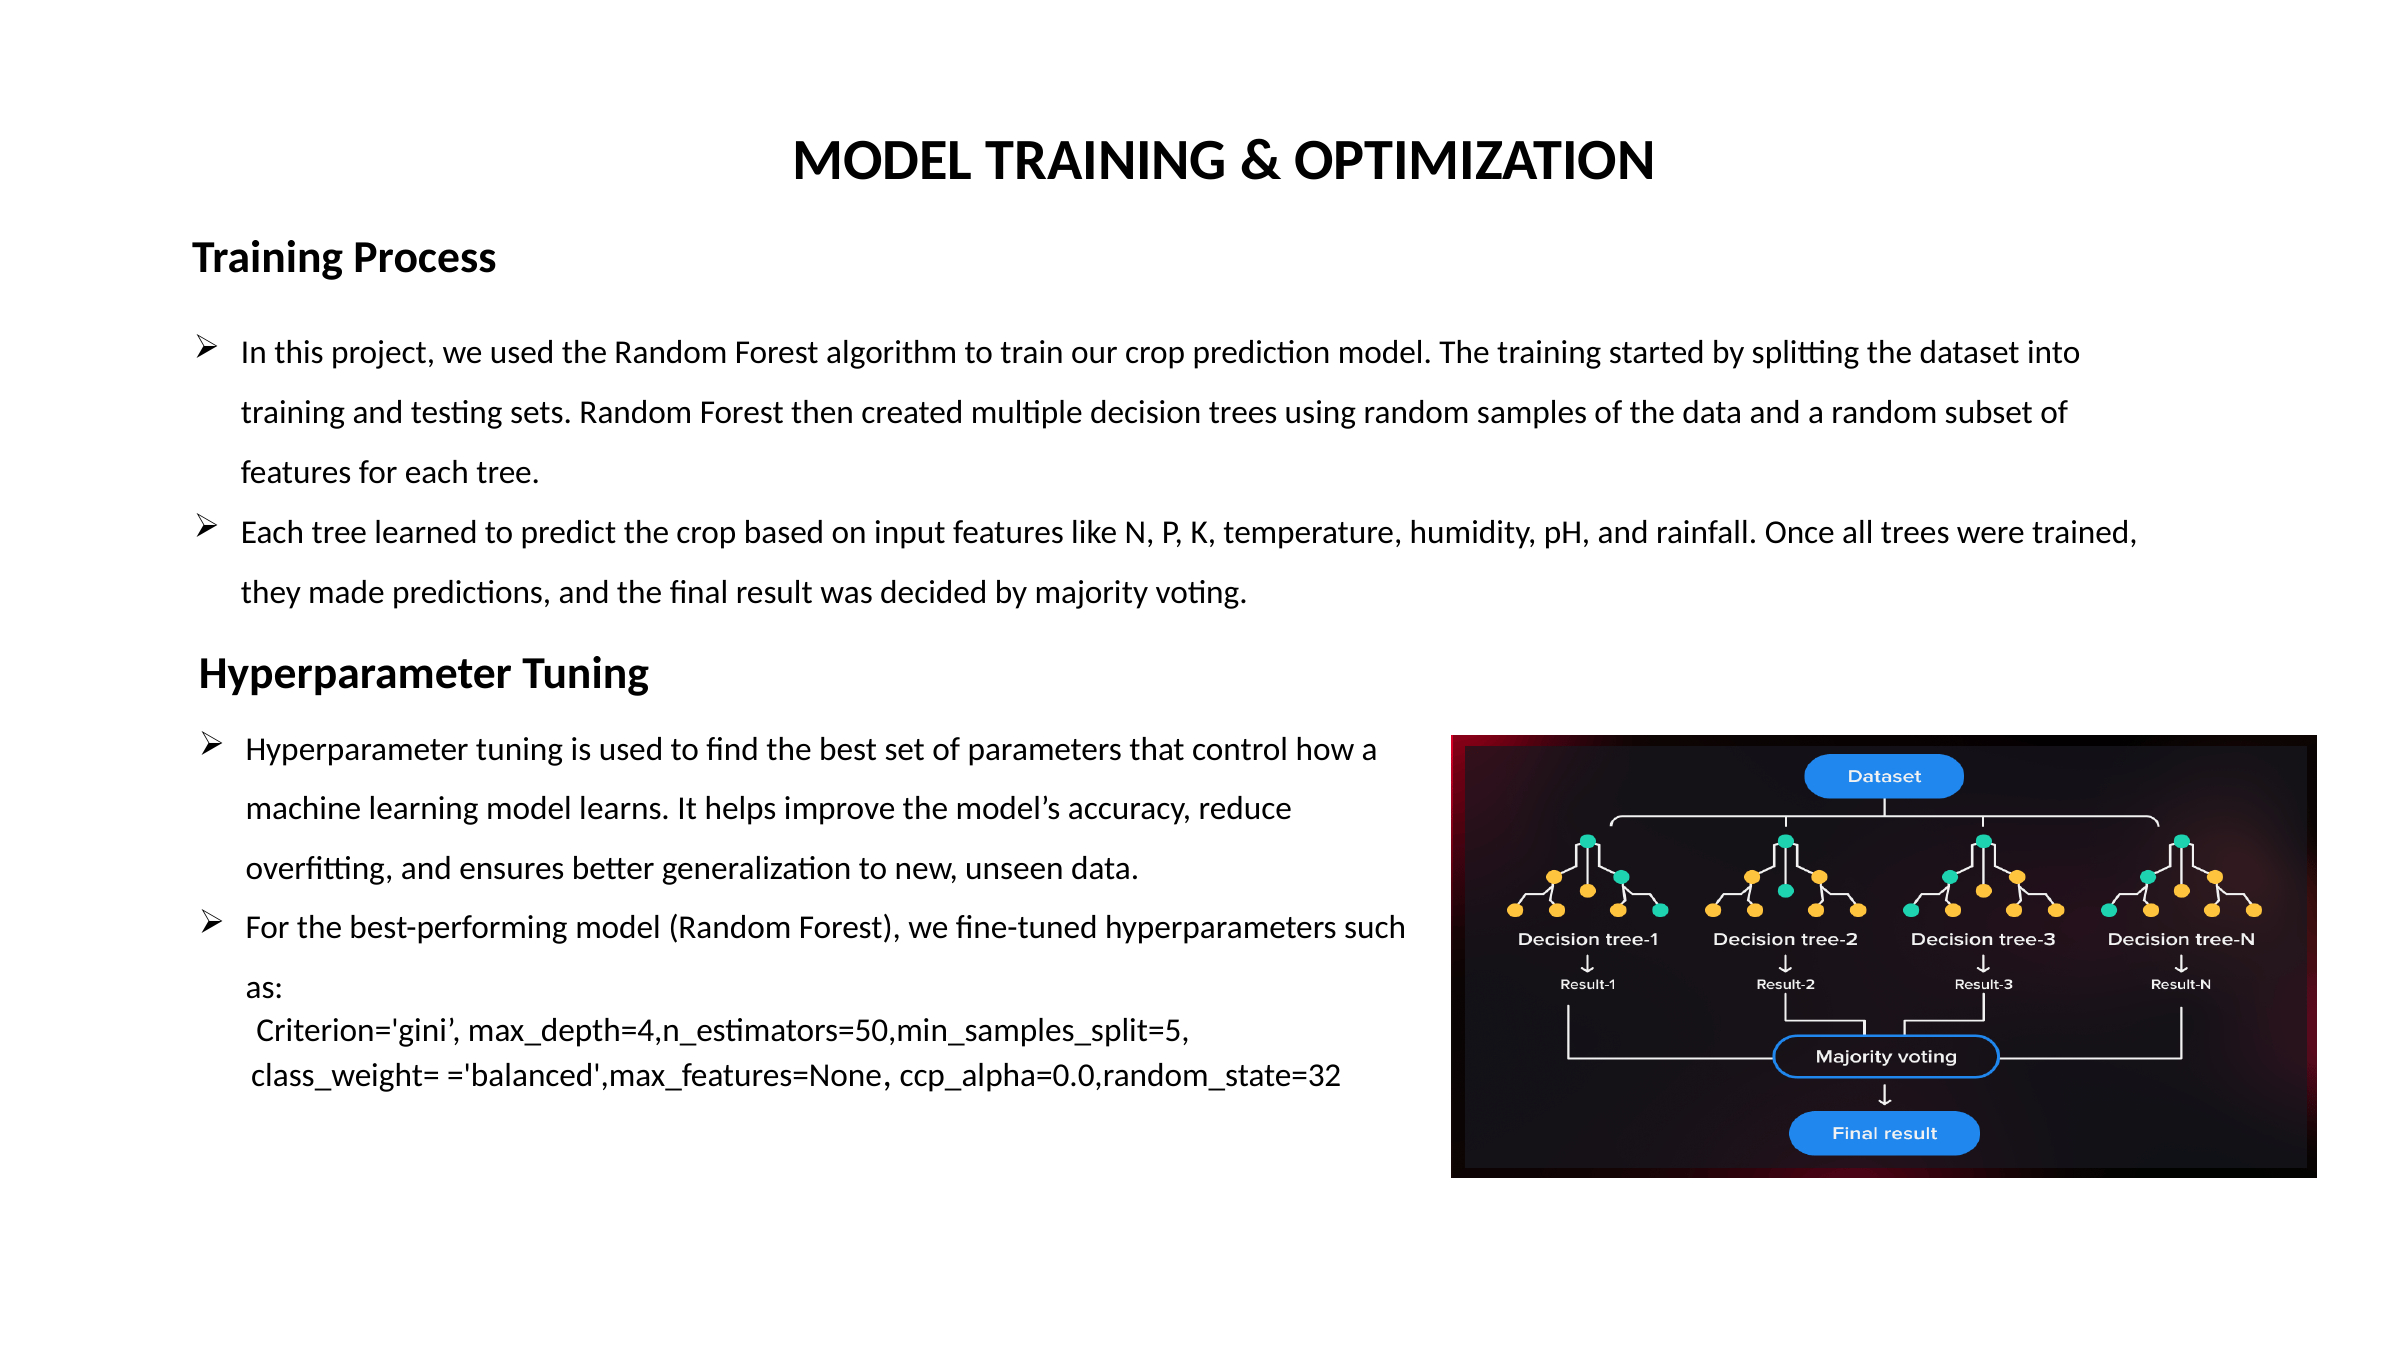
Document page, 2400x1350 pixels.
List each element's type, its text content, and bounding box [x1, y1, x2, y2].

picture [1451, 735, 2317, 1178]
text_box Hyperparameter tuning is used to find the best set of parameters that control how a machine learning model learns. It helps improve the model’s accuracy, reduce overfitting, and ensures better generalization to new, unseen data. For the best-performing model (Random Forest), we fine-tuned hyperparameters such as: Criterion='gini’, max_depth=4,n_estimators=50,min_samples_split=5, class_weight= ='balanced',max_features=None, ccp_alpha=0.0,random_state=32 [198, 707, 1424, 1006]
text_box In this project, we used the Random Forest algorithm to train our crop prediction model. The training started by splitting the dataset into training and testing sets. Random Forest then created multiple decision trees using random samples of the data and a random subset of features for each tree. Each tree learned to predict the crop based on input features like N, P, K, temperature, humidity, pH, and rainfall. Once all trees were trained, they made predictions, and the final result was decided by majority voting. [193, 310, 2183, 549]
text_box Training Process [192, 224, 683, 283]
text_box [208, 927, 697, 986]
text_box Hyperparameter Tuning [198, 640, 839, 707]
text_box MODEL TRAINING & OPTIMIZATION [792, 76, 1950, 193]
